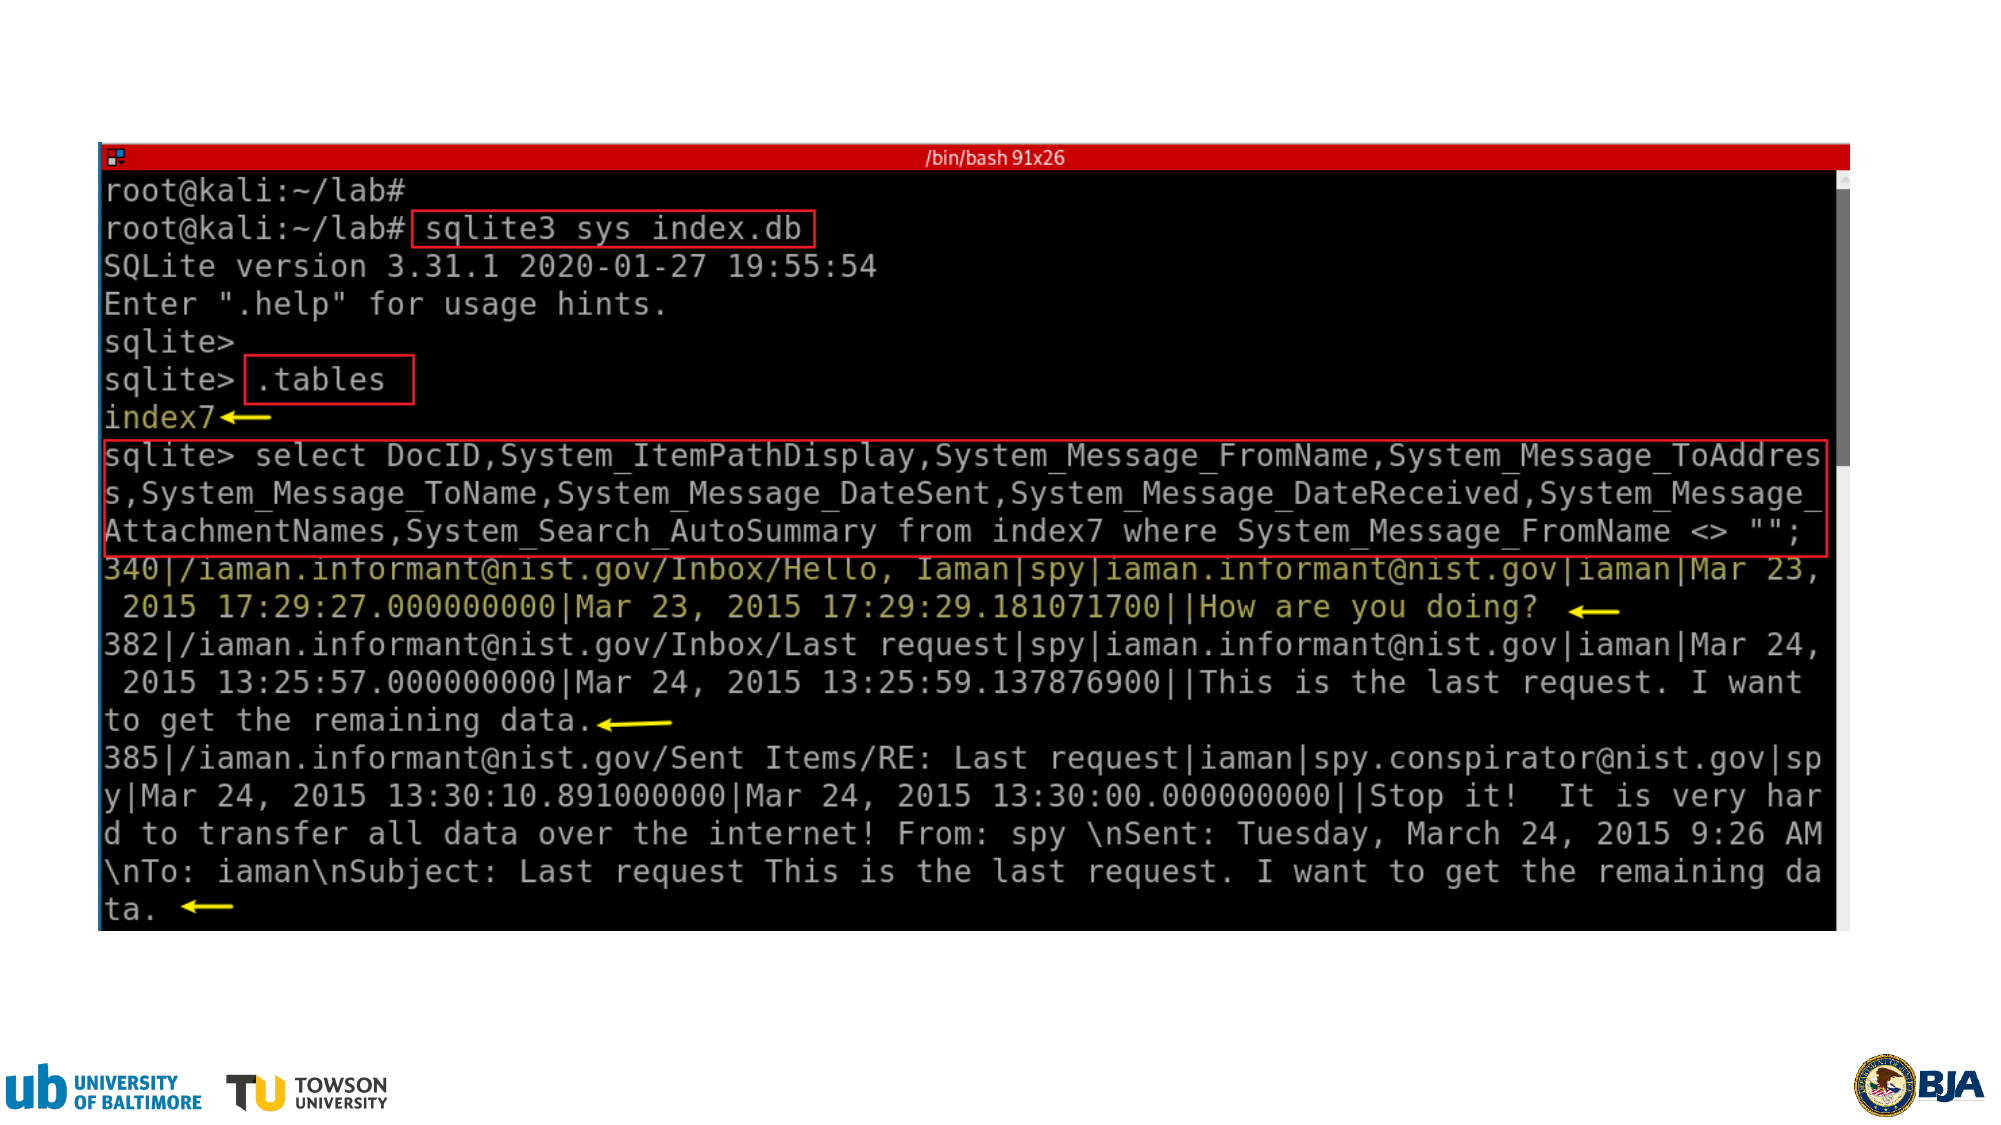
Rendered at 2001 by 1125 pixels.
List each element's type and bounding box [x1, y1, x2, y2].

picture [98, 142, 1850, 931]
picture [1854, 1054, 1986, 1117]
picture [0, 1031, 407, 1125]
